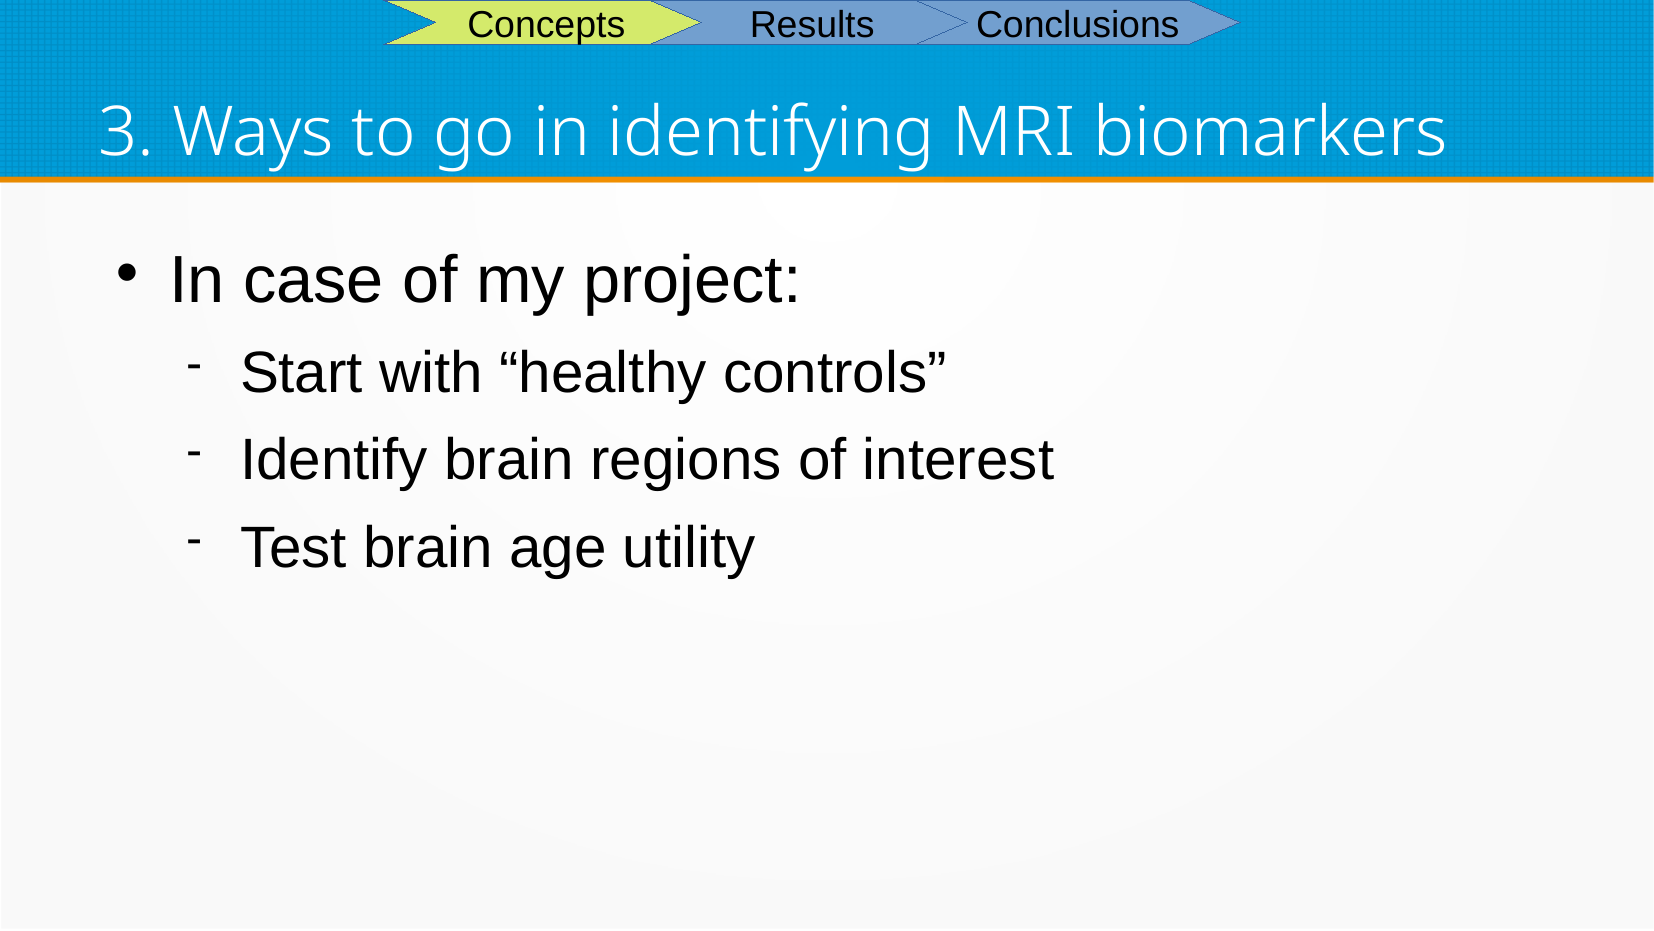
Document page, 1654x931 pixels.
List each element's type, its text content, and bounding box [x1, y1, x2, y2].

picture [0, 177, 1654, 931]
title 3. Ways to go in identifying MRI biomarkers [98, 44, 1654, 170]
text_box Results [649, 0, 965, 45]
list In case of my project: Start with “healthy controls” Identify brain regions of interest Test brain age utility [98, 236, 1624, 908]
text_box Conclusions [915, 0, 1241, 45]
text_box Concepts [383, 0, 699, 45]
